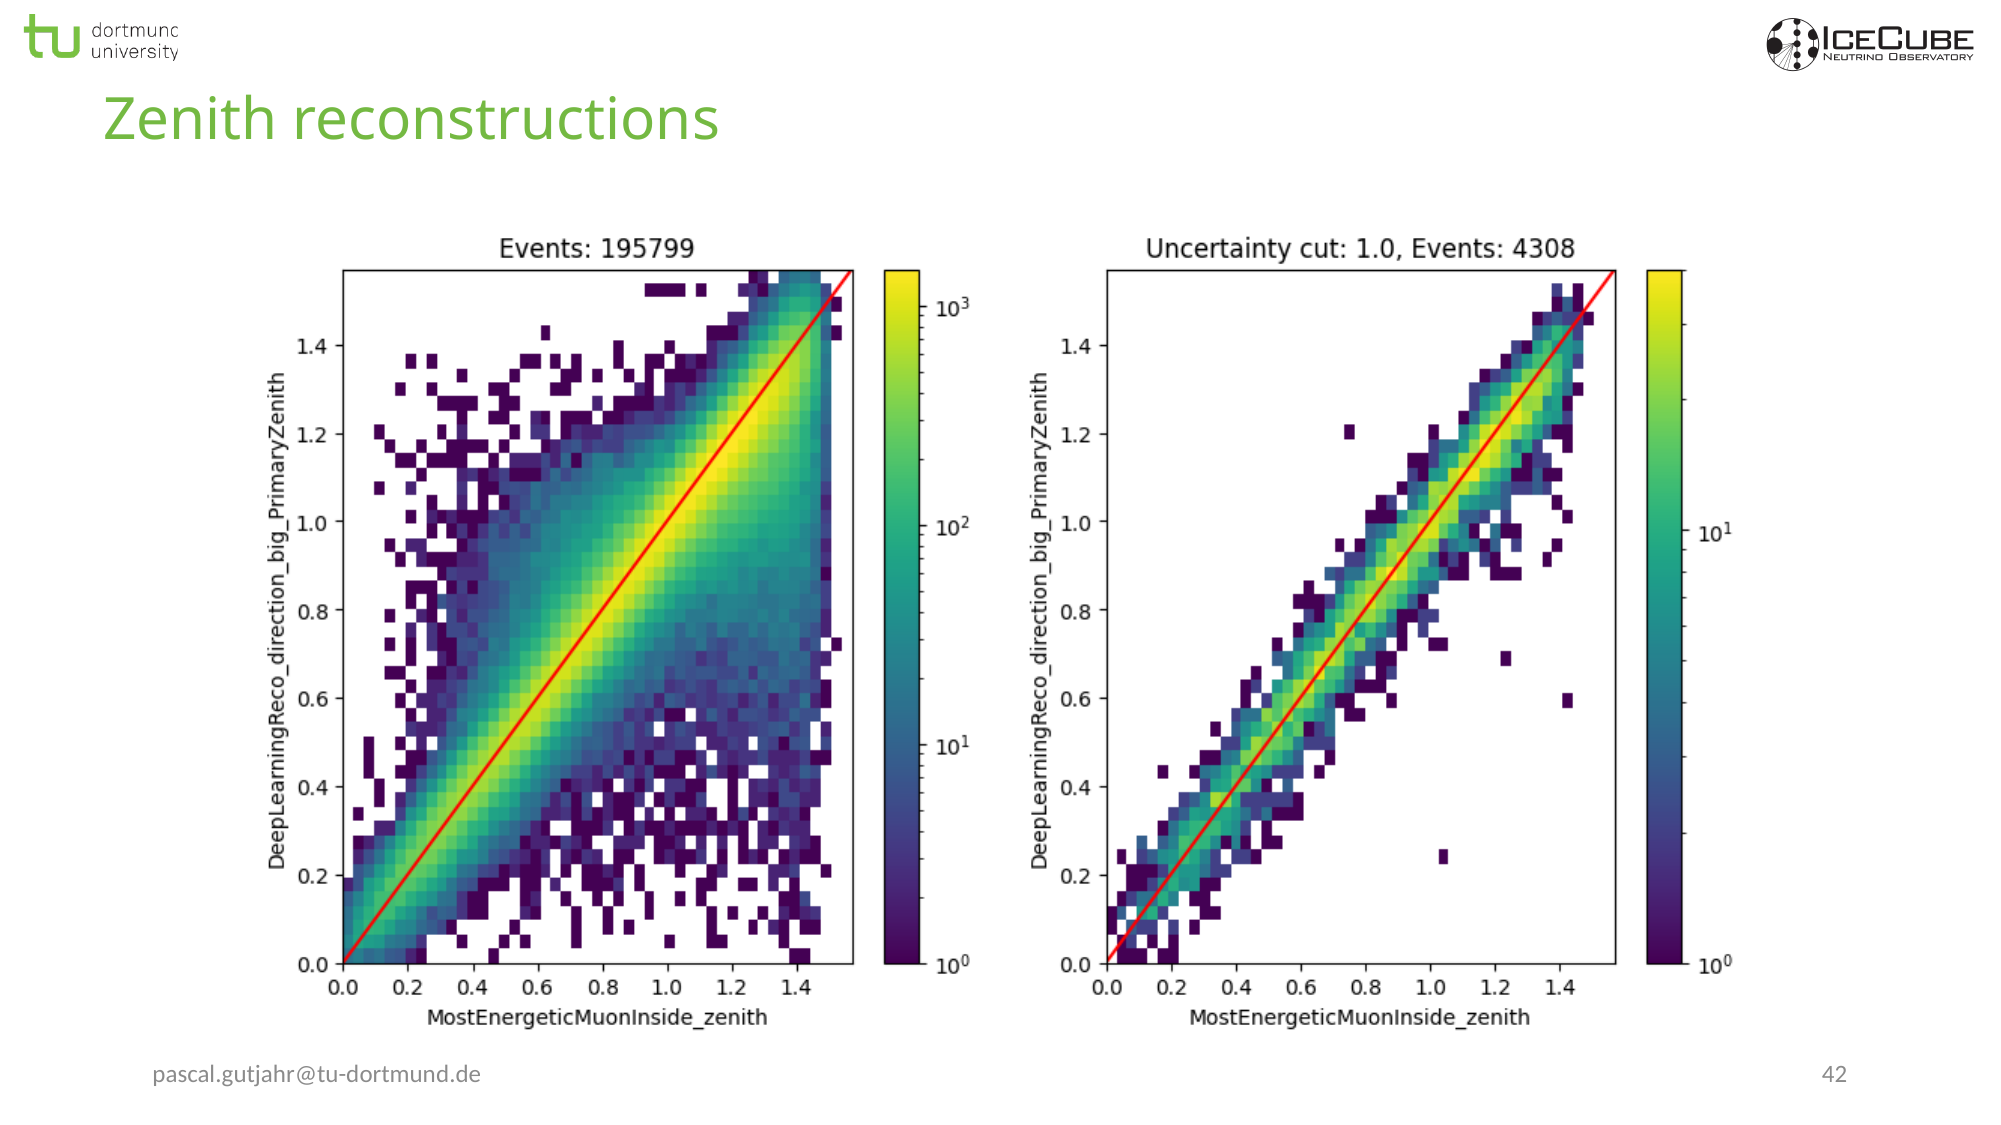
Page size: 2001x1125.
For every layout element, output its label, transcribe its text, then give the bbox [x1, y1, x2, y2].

slide_number 42 [1412, 1042, 1863, 1103]
picture [251, 222, 1749, 1043]
slide_number pascal.gutjahr@tu-dortmund.de [137, 1042, 588, 1103]
title Zenith reconstructions [88, 59, 1977, 182]
